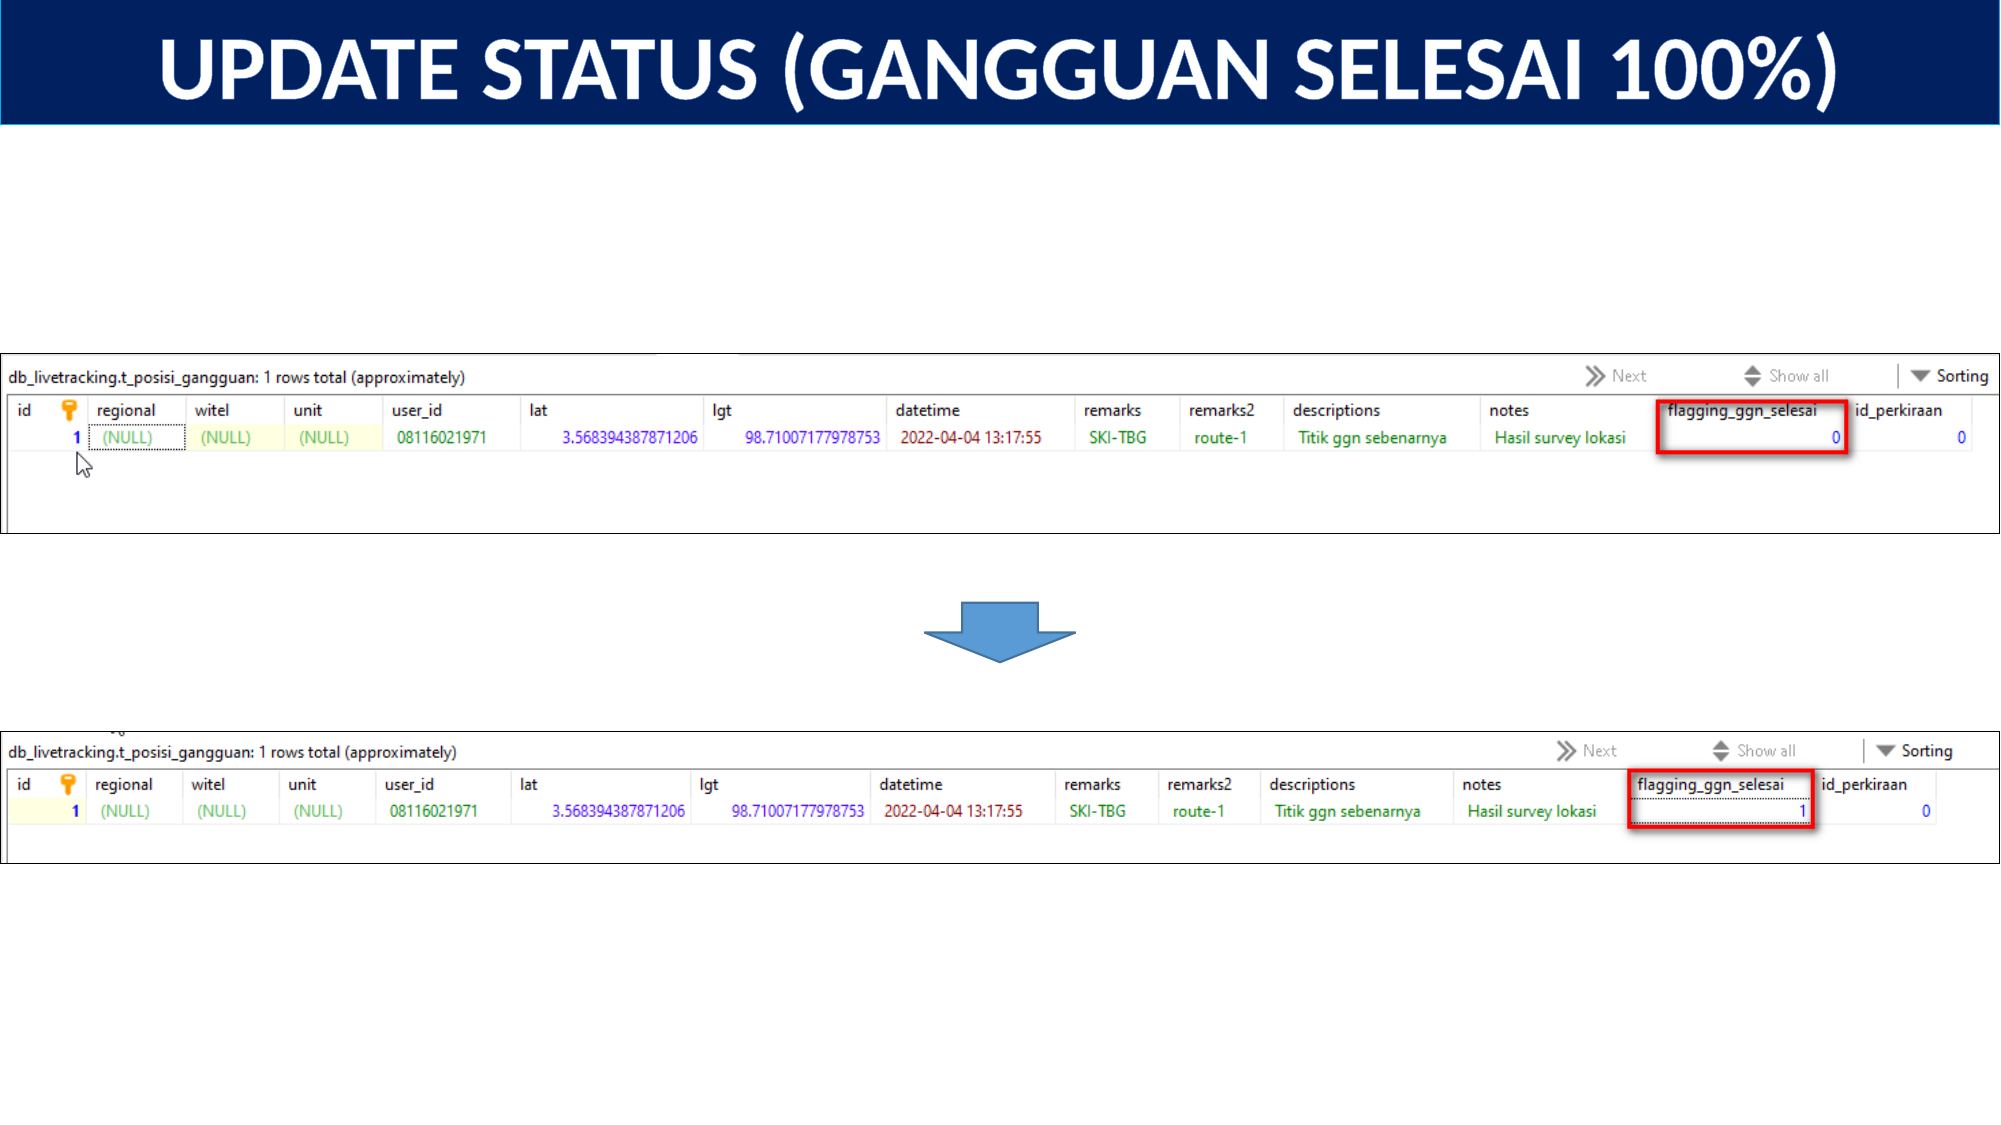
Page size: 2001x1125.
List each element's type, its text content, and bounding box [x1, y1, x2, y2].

picture [0, 353, 2000, 534]
text_box [923, 601, 1077, 664]
picture [0, 731, 2000, 864]
text_box UPDATE STATUS (GANGGUAN SELESAI 100%) [0, 0, 2000, 125]
